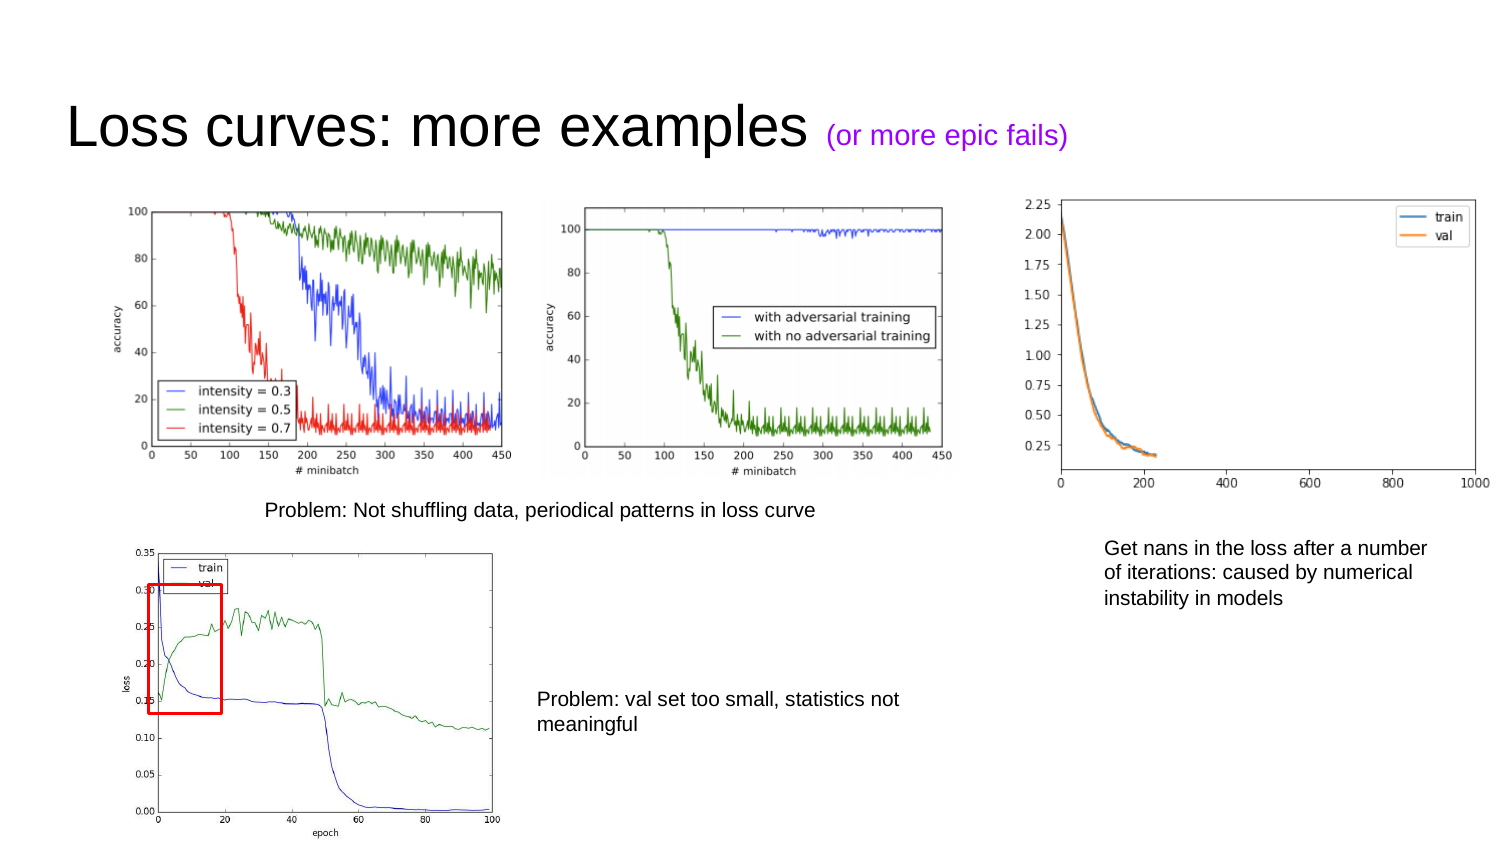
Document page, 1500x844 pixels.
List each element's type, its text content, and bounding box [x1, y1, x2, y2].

text_box Get nans in the loss after a number of iterations: caused by numerical instability in models [1089, 519, 1449, 630]
title Loss curves: more examples [51, 72, 1449, 167]
text_box (or more epic fails) [811, 100, 1099, 167]
picture [50, 159, 973, 482]
picture [1015, 186, 1500, 500]
text_box Problem: Not shuffling data, periodical patterns in loss curve [249, 491, 850, 540]
text_box Problem: val set too small, statistics not meaningful [538, 670, 961, 728]
picture [104, 521, 535, 844]
